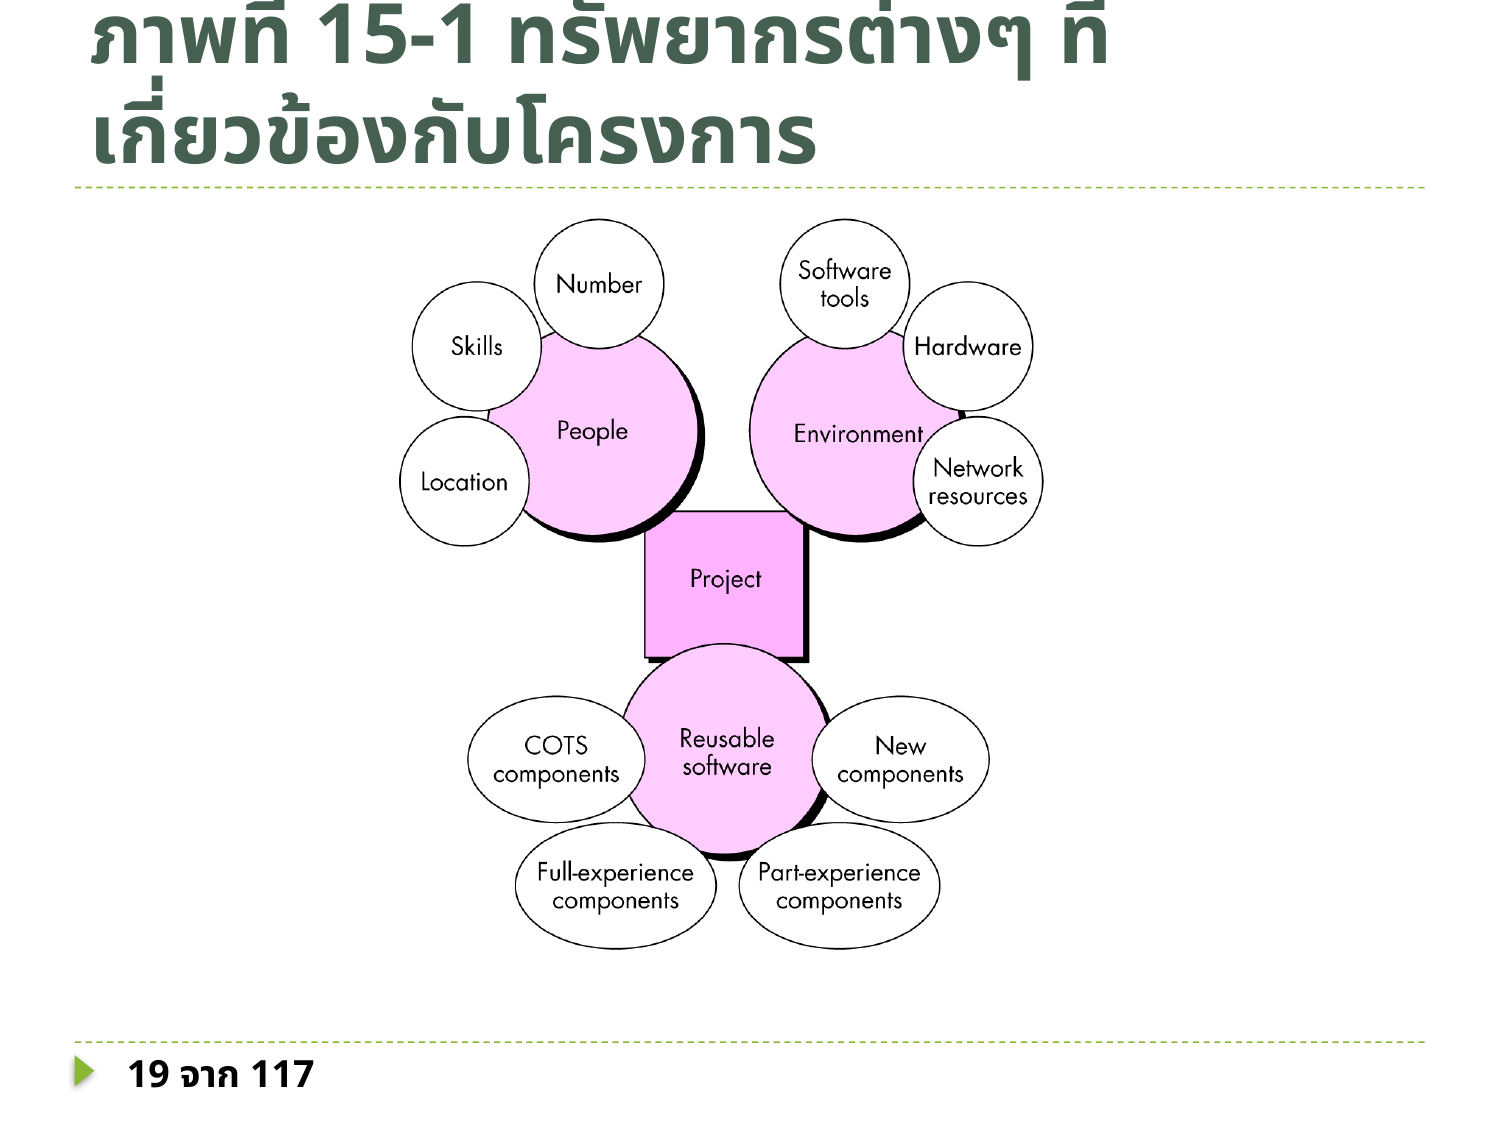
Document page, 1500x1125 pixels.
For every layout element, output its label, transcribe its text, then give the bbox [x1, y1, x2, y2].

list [253, 195, 1117, 984]
title ภาพที่ 15-1 ทรัพยากรต่างๆ ที่เกี่ยวข้องกับโครงการ [75, 24, 1425, 188]
slide_number 19 จาก 117 [112, 1042, 438, 1103]
